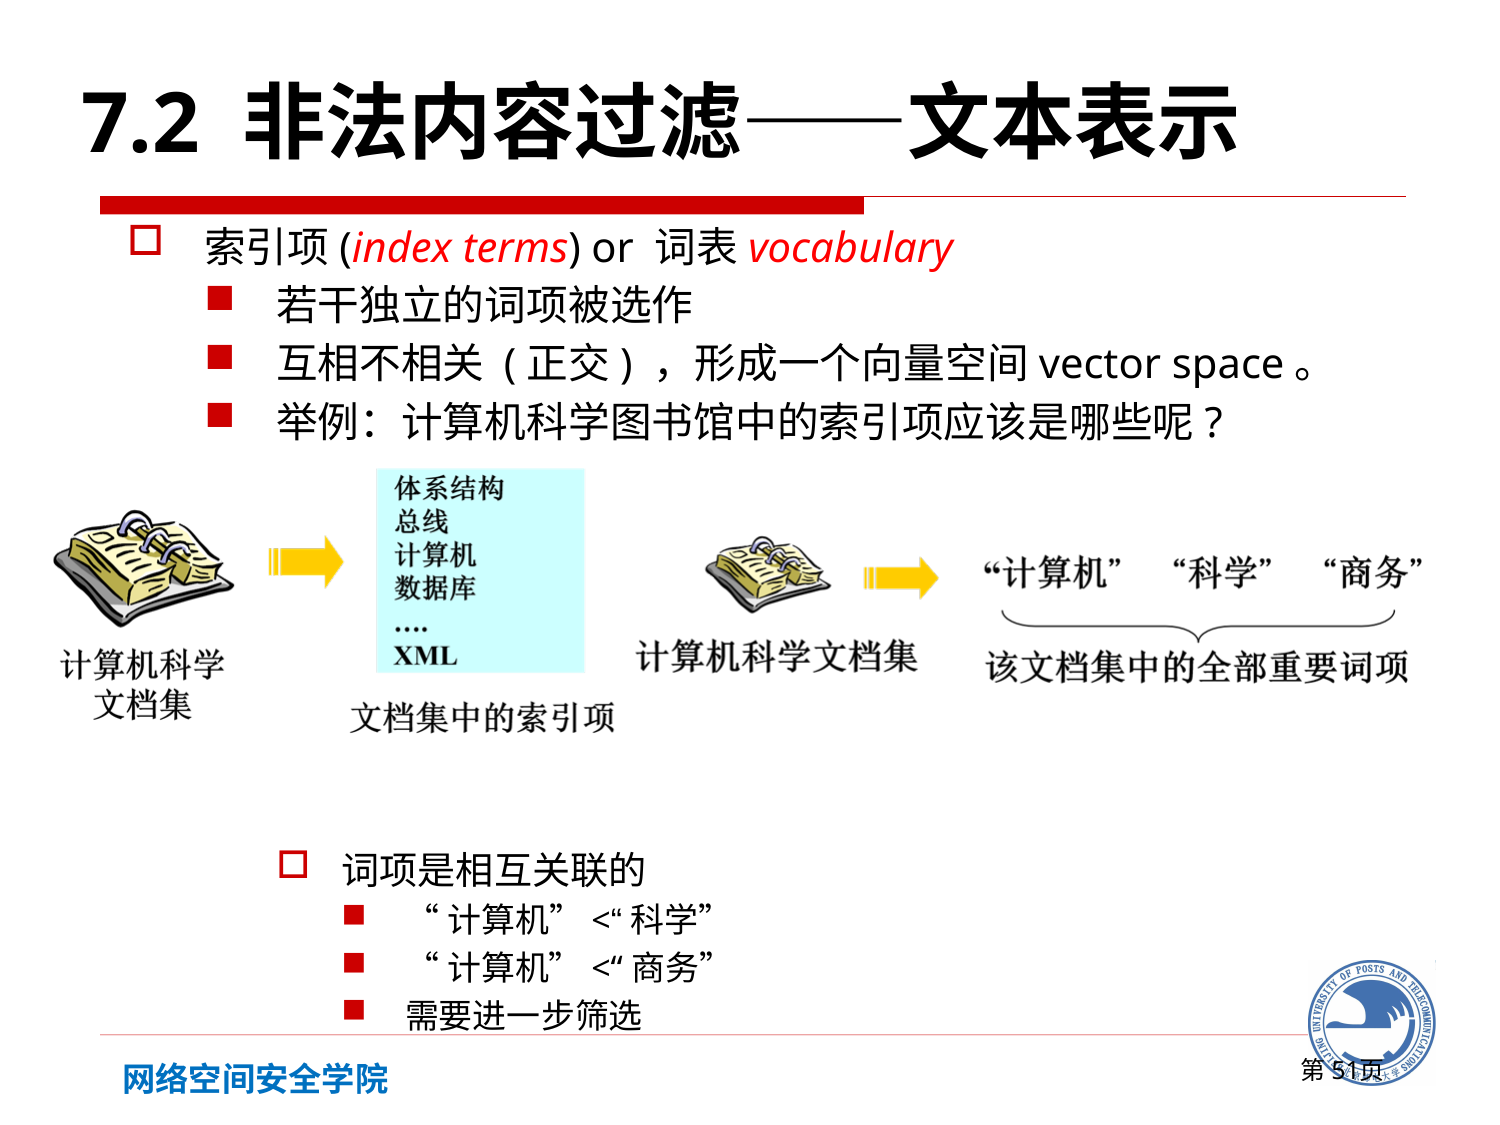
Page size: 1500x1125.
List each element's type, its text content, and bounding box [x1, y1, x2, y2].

list 索引项(index terms) or 词表vocabulary 若干独立的词项被选作 互相不相关 (正交) ，形成一个向量空间vector space。 举例：计算机科学图书馆中的索引项应该是哪些呢? 词项是相互关联的 “计算机”<“科学” “计算机”<“商务” 需要进一步筛选 [112, 752, 1476, 1013]
text_box 7.2 非法内容过滤——文本表示 [66, 61, 1384, 178]
list 索引项(index terms) or 词表vocabulary 若干独立的词项被选作 互相不相关 (正交) ，形成一个向量空间vector space。 举例：计算机科学图书馆中的索引项应该是哪些呢? 词项是相互关联的 “计算机”<“科学” “计算机”<“商务” 需要进一步筛选 [112, 212, 1476, 466]
picture [48, 467, 1479, 745]
slide_number 第页 [1074, 1046, 1401, 1103]
picture [1308, 1013, 1436, 1086]
